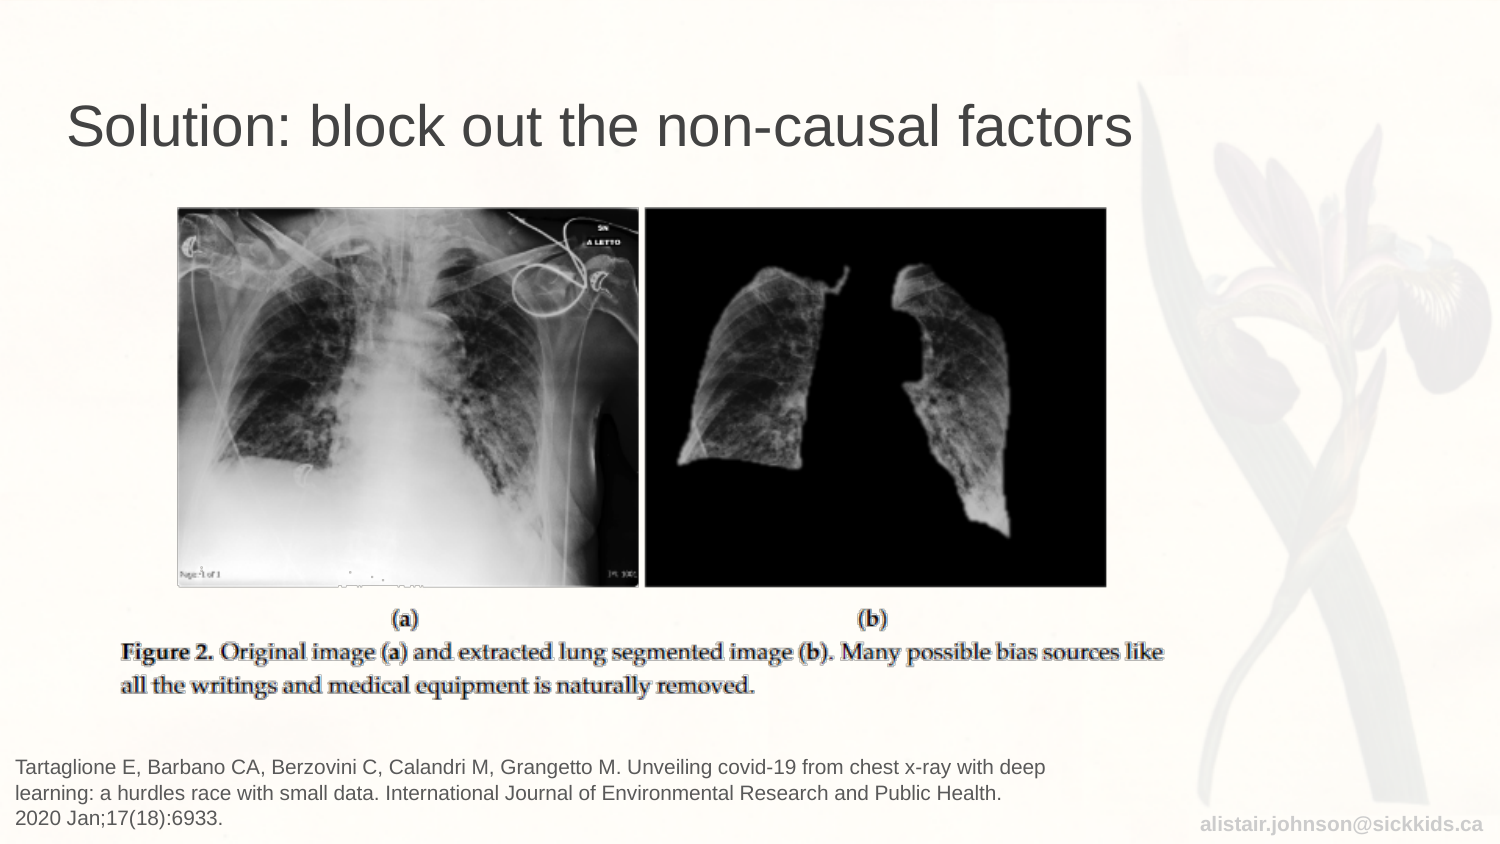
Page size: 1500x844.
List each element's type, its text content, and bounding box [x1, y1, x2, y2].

title Solution: block out the non-causal factors [51, 72, 1449, 167]
picture [0, 0, 1500, 844]
text_box Tartaglione E, Barbano CA, Berzovini C, Calandri M, Grangetto M. Unveiling covid-19 from chest x-ray with deep learning: a hurdles race with small data. International Journal of Environmental Research and Public Health. 2020 Jan;17(18):6933. [0, 739, 1065, 844]
